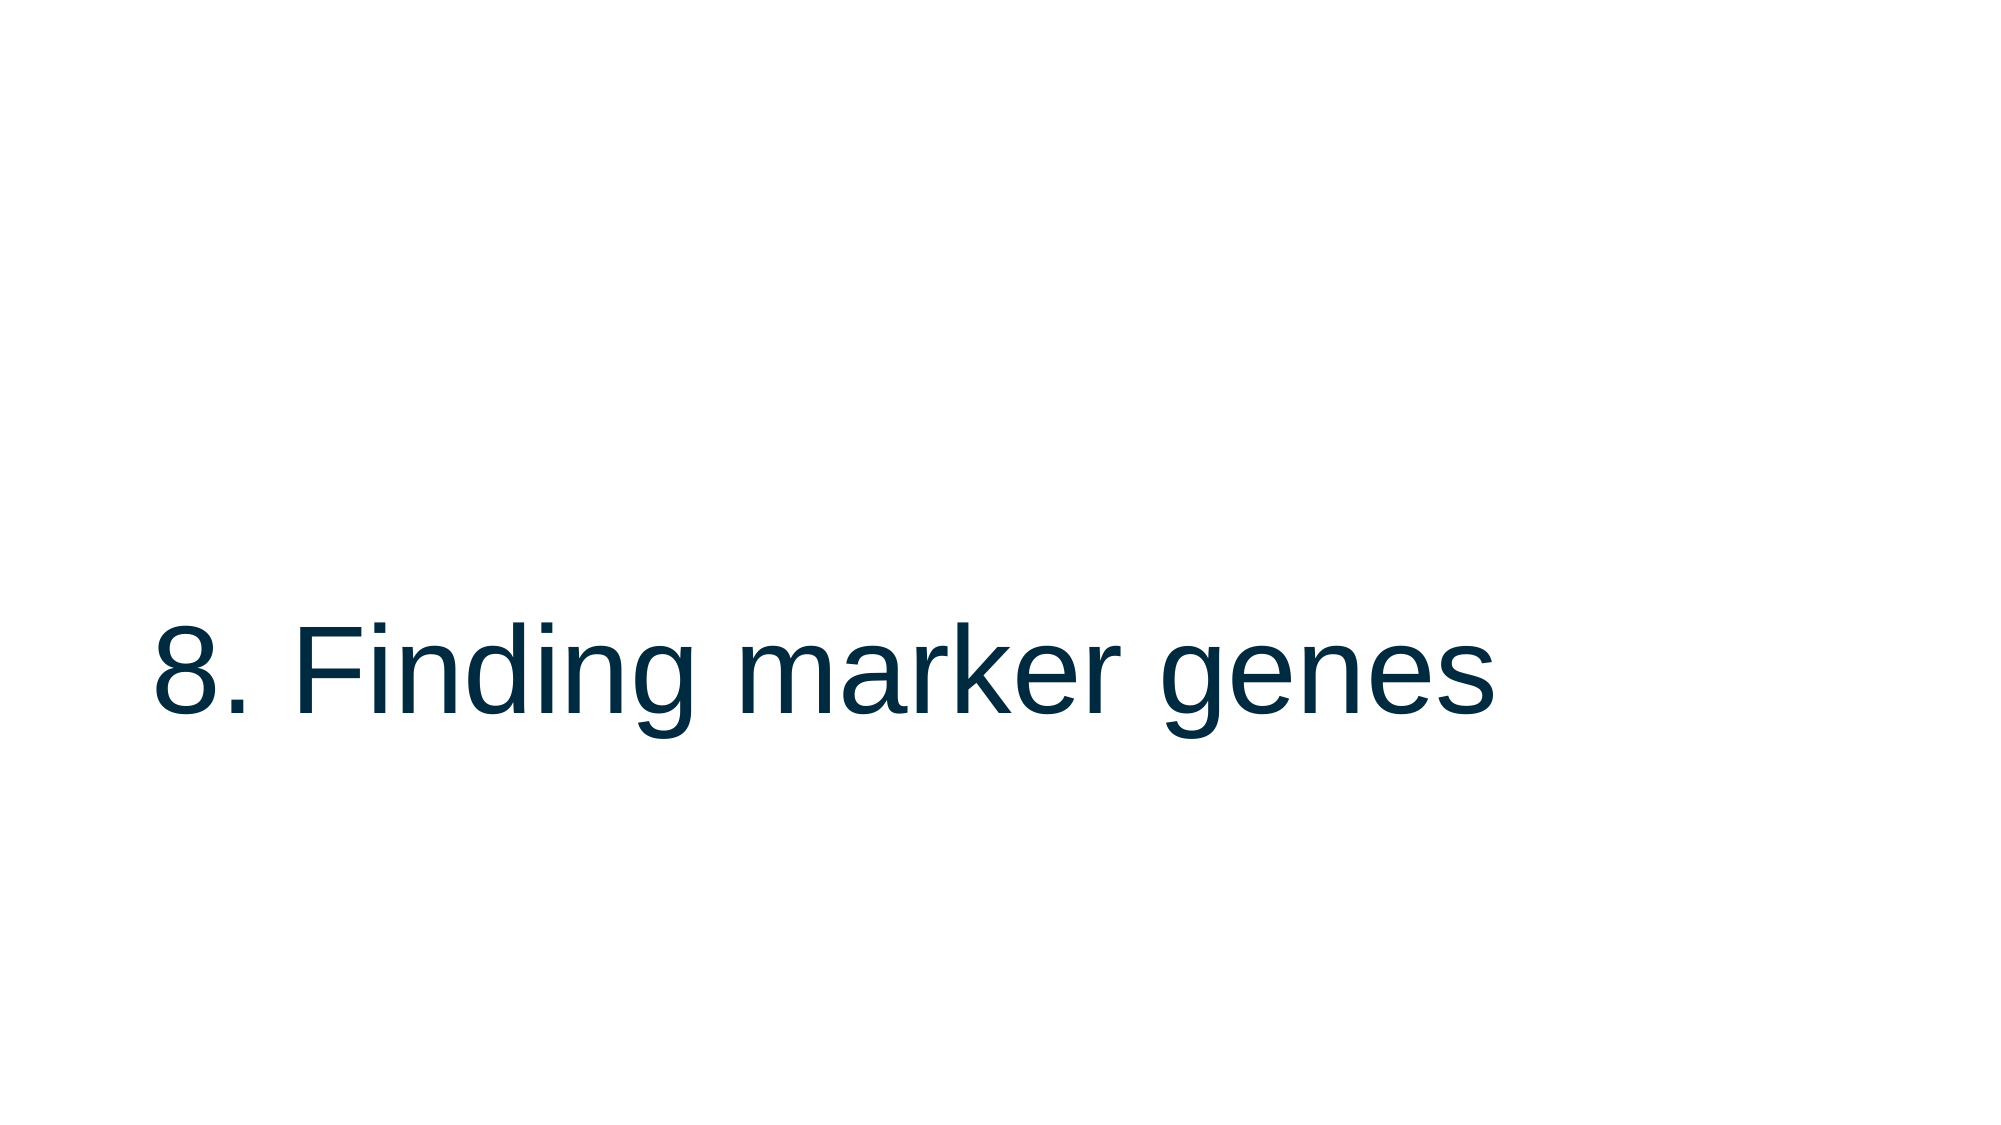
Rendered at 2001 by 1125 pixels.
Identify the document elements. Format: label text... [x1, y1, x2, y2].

title 8. Finding marker genes [136, 280, 1862, 749]
